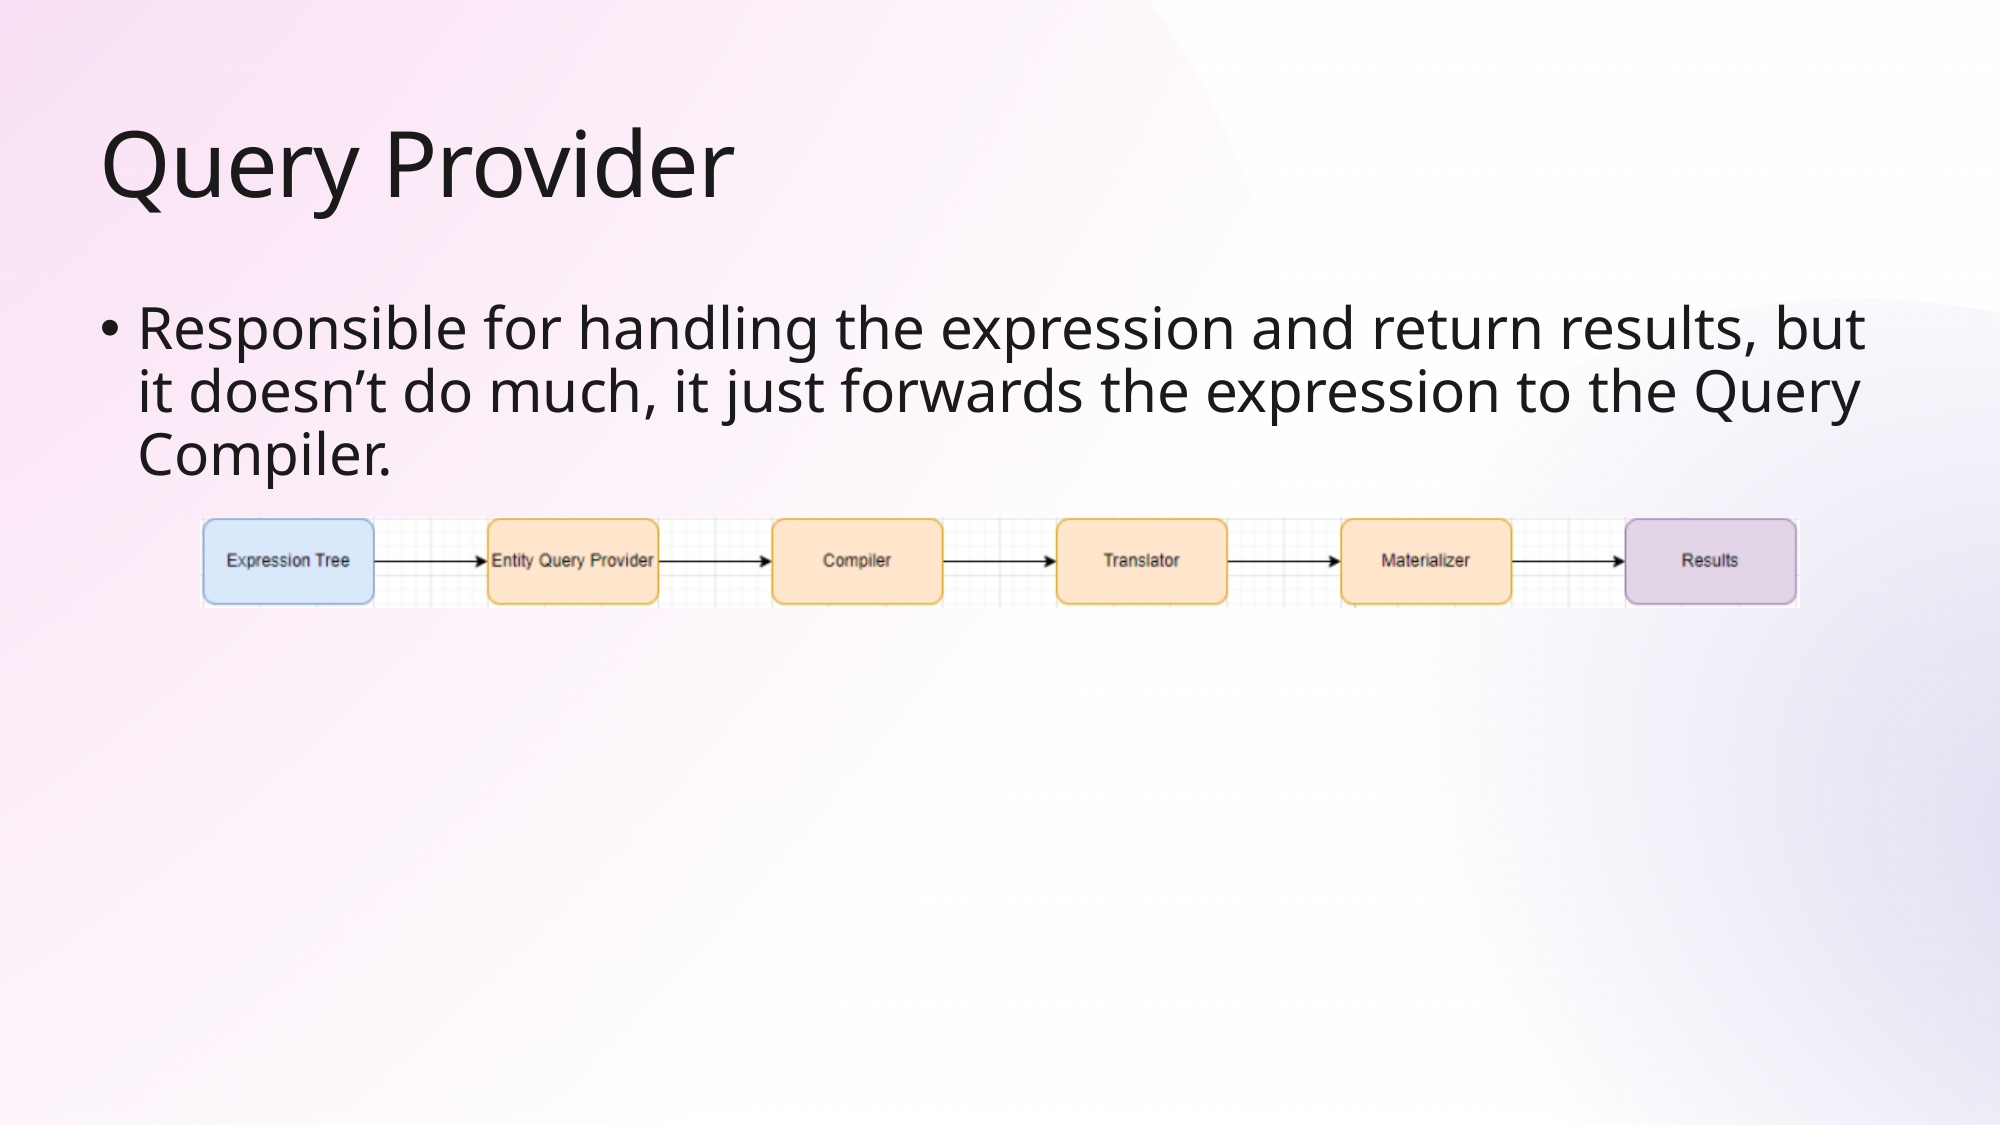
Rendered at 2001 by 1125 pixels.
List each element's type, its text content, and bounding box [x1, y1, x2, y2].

title Query Provider [99, 99, 1900, 235]
picture [0, 0, 2001, 1125]
list Responsible for handling the expression and return results, but it doesn’t do much, it just forwards the expression to the Query Compiler. [99, 299, 1900, 1025]
